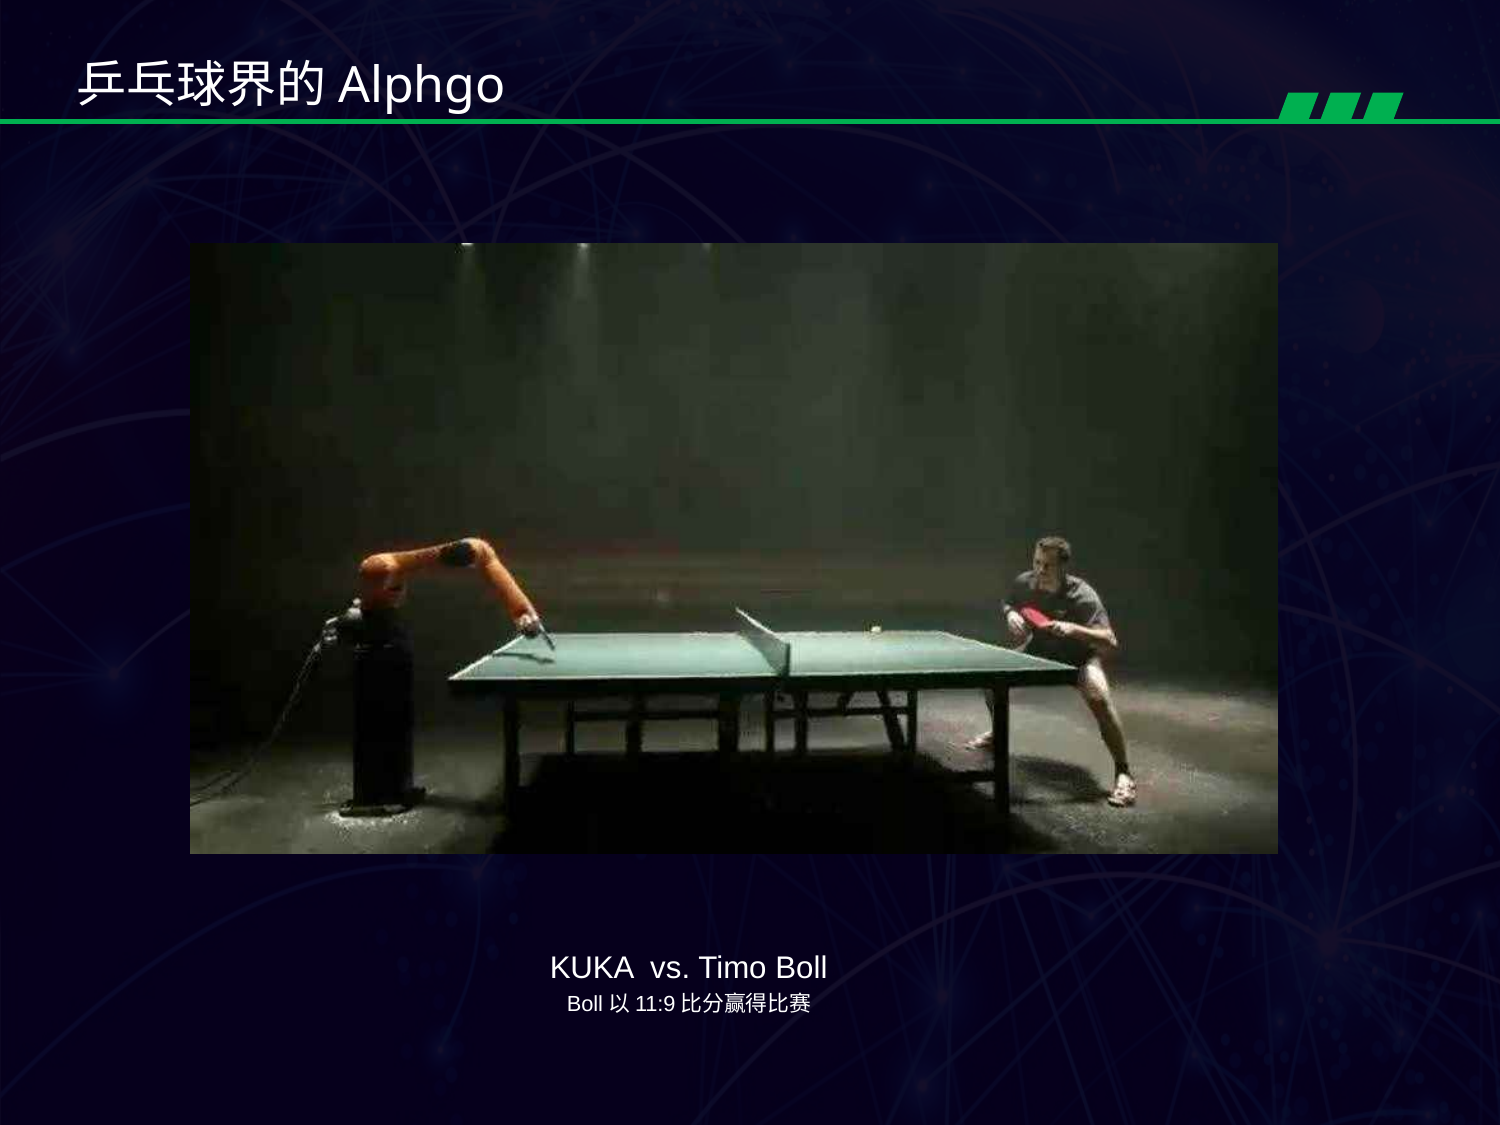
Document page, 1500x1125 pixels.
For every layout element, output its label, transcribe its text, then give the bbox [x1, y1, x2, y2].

text_box 乒乓球界的Alphgo [61, 45, 610, 92]
picture [190, 243, 1278, 854]
text_box KUKA vs. Timo Boll Boll以11:9比分赢得比赛 [456, 932, 922, 1051]
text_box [0, 92, 1500, 122]
